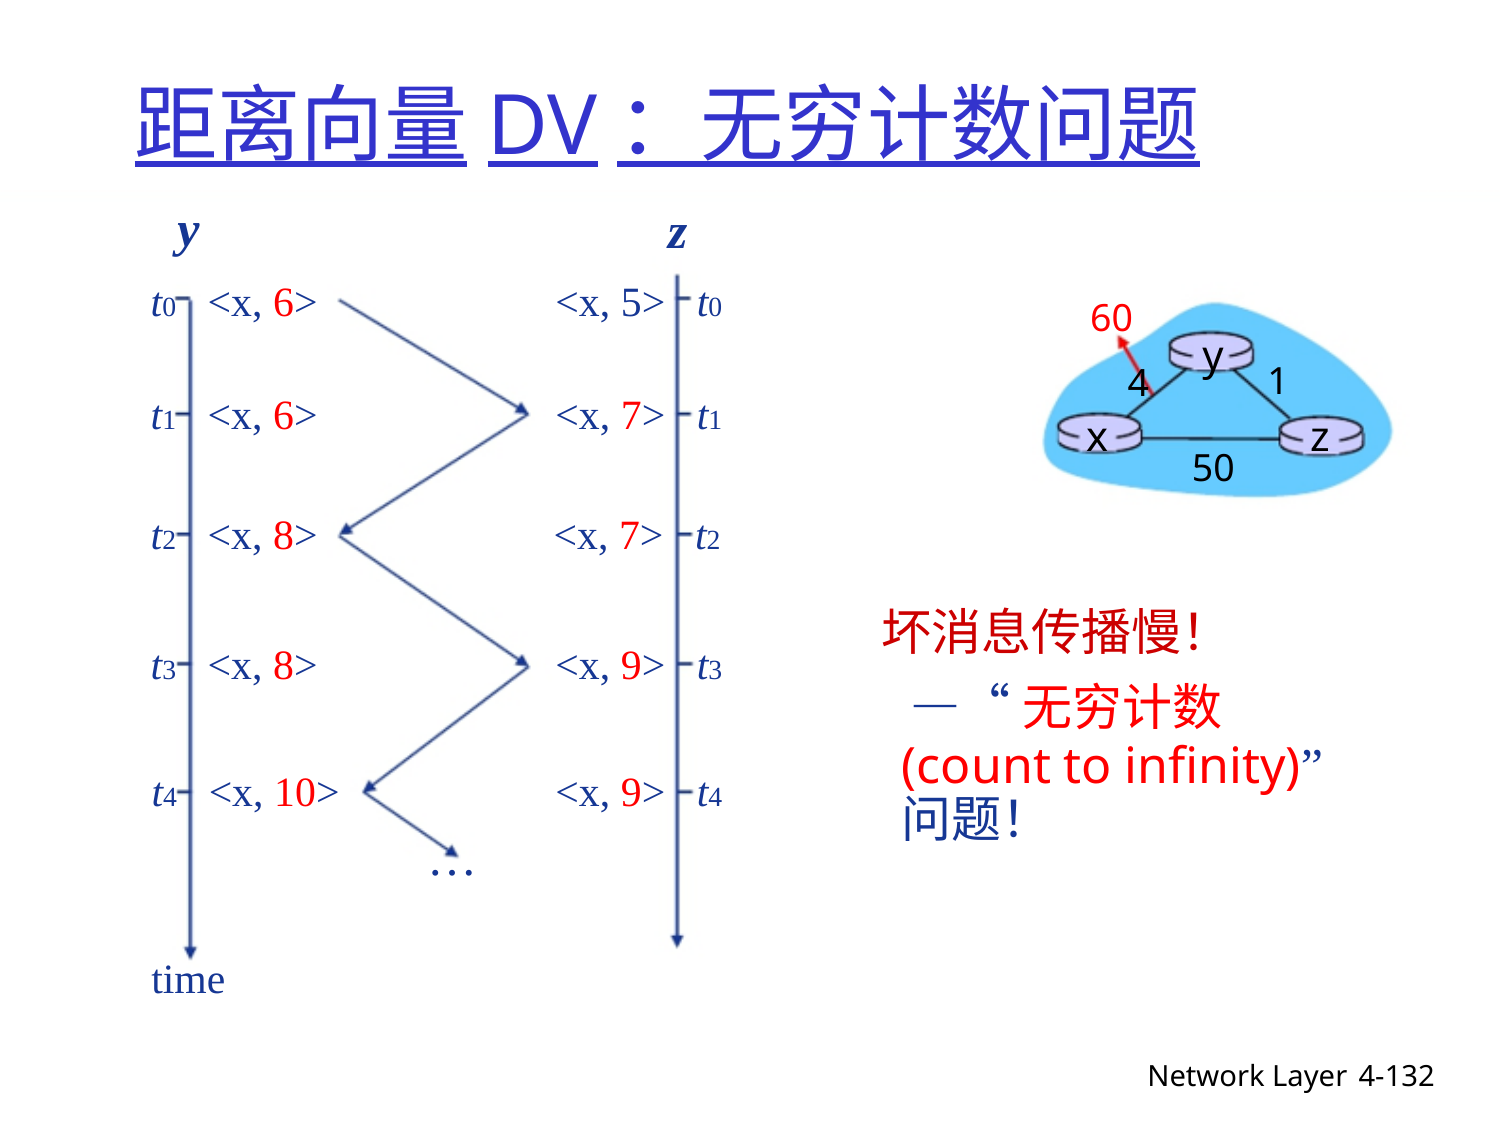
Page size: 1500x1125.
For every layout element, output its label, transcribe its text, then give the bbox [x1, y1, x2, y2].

picture [0, 190, 1500, 1057]
slide_number 4-132 [1338, 1065, 1451, 1125]
title 距离向量DV：无穷计数问题 [119, 27, 1395, 188]
footer Network Layer [887, 1065, 1338, 1125]
